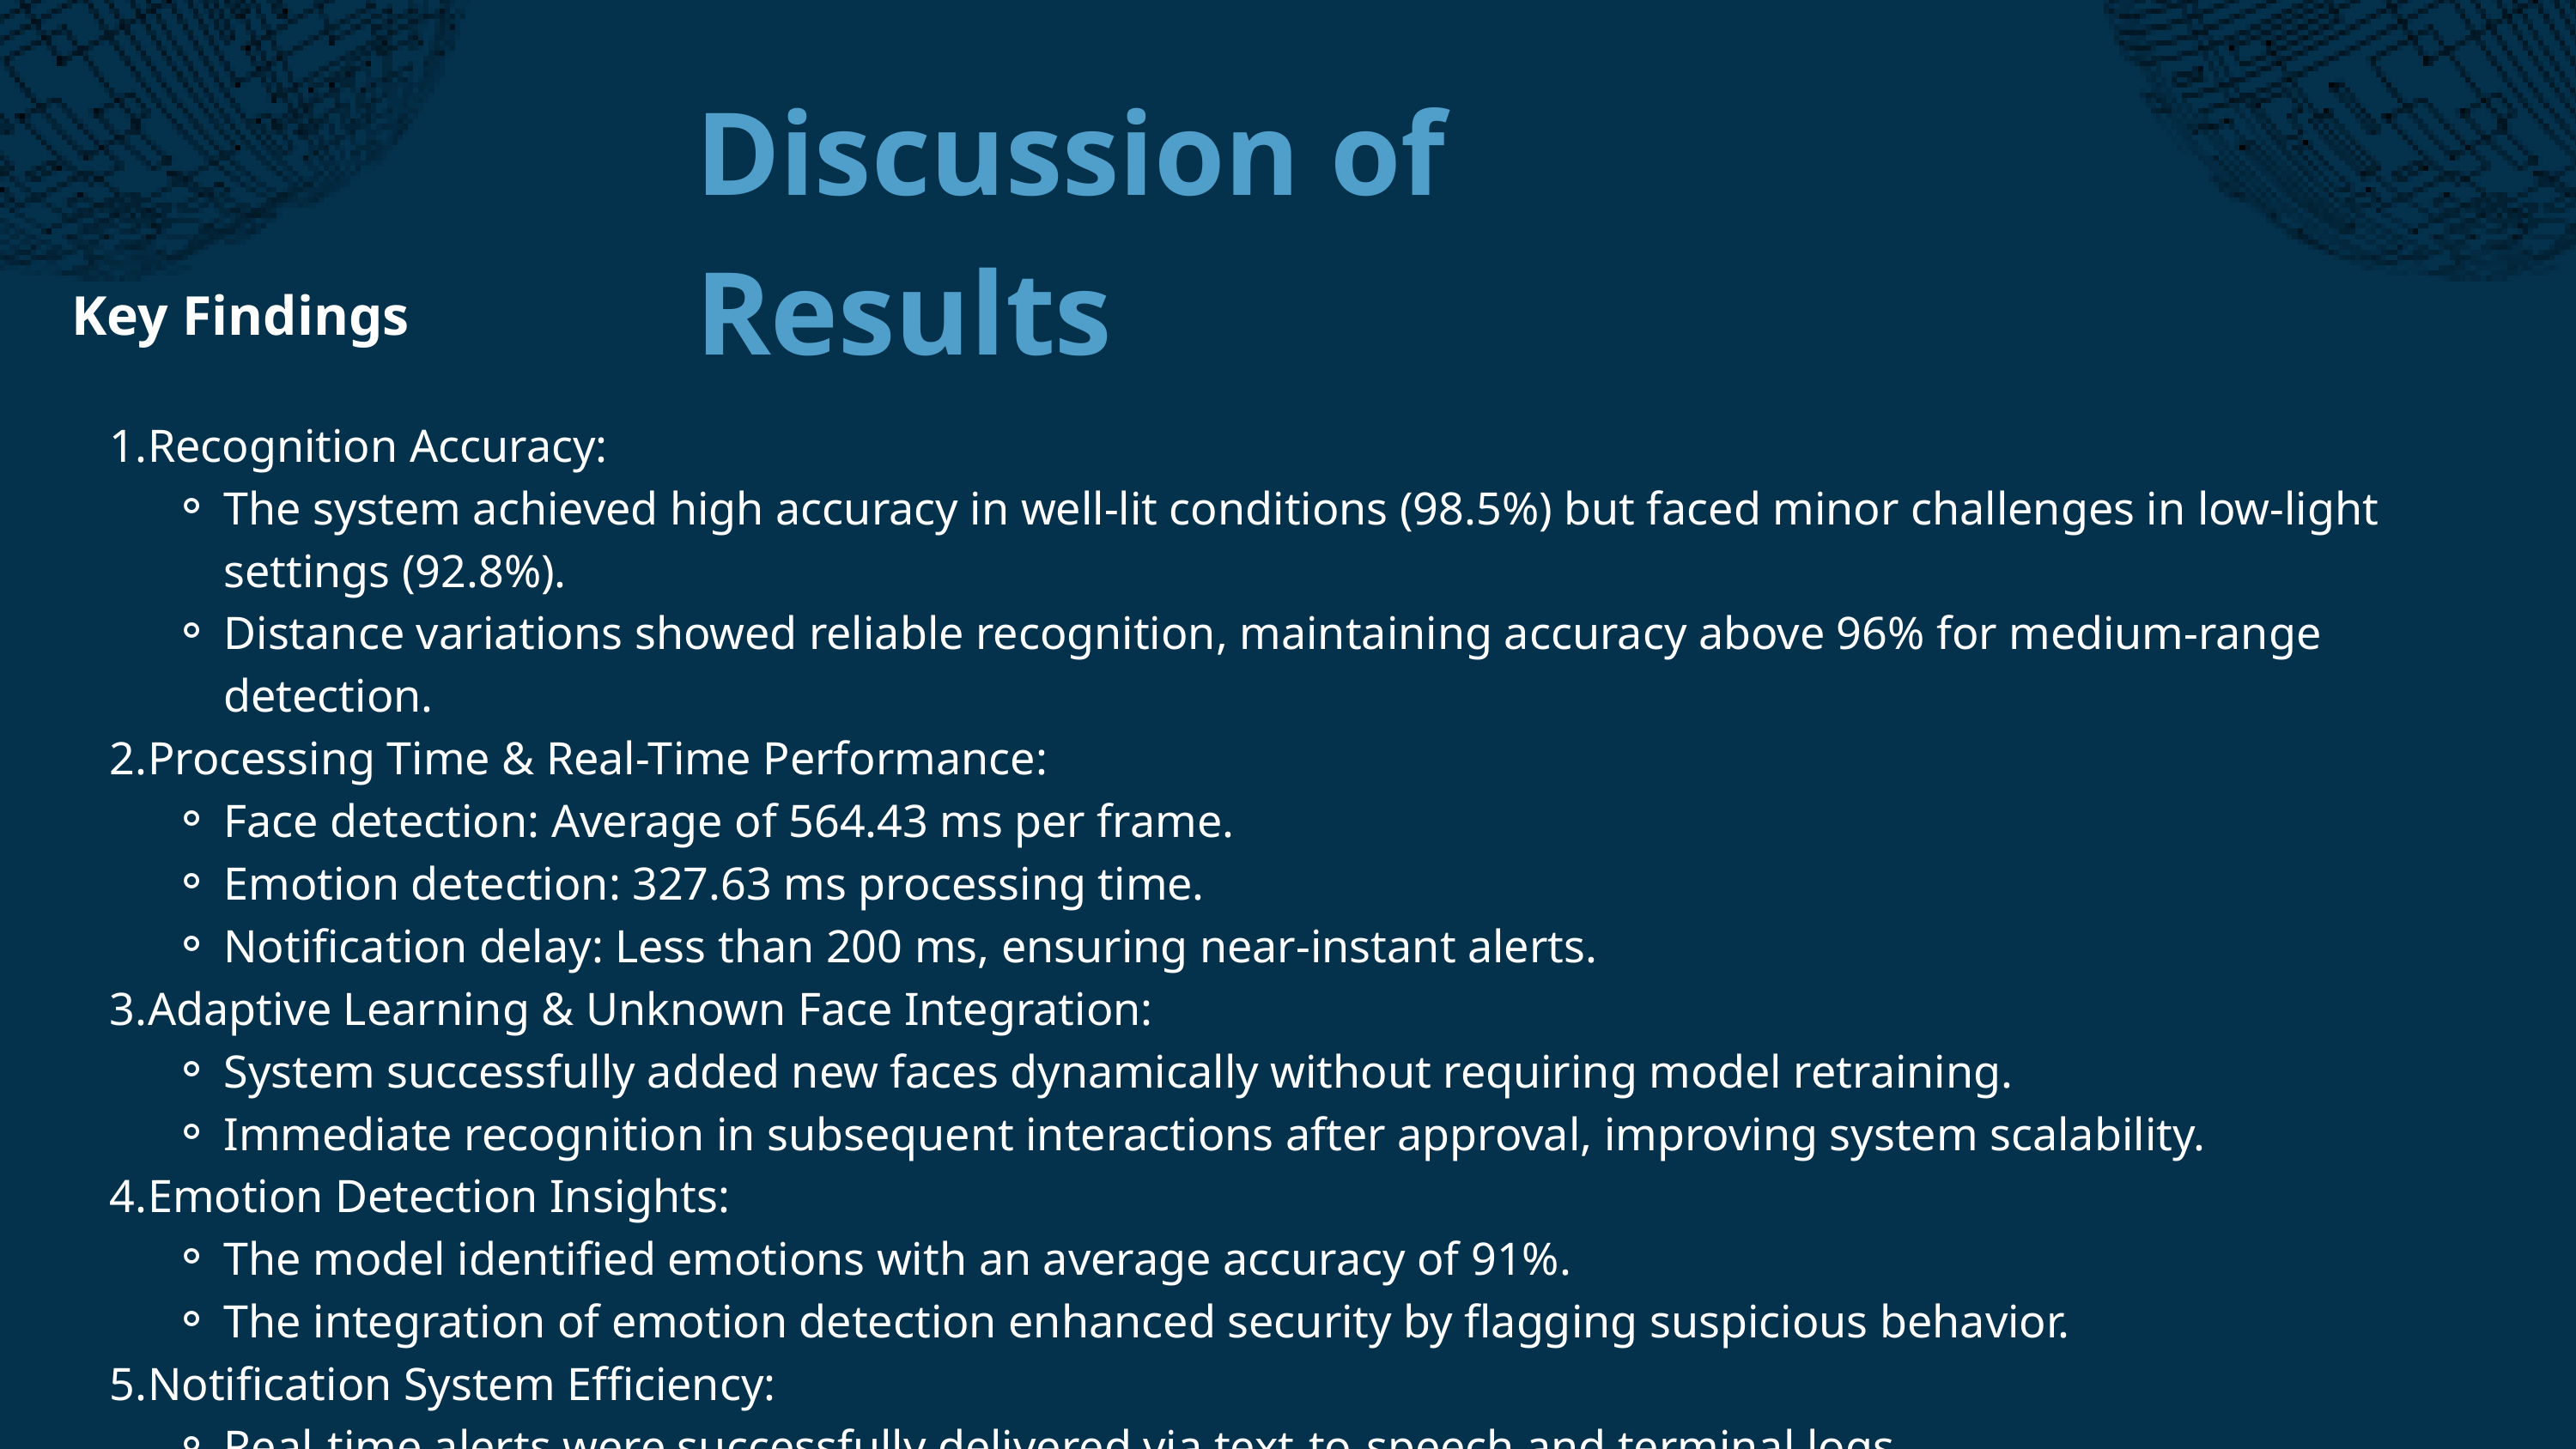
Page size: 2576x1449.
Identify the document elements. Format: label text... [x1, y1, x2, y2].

text_box [2093, 0, 2576, 282]
text_box Discussion of Results [696, 58, 1739, 270]
text_box Key Findings Recognition Accuracy: The system achieved high accuracy in well-lit conditions (98.5%) but faced minor challenges in low-light settings (92.8%). Distance variations showed reliable recognition, maintaining accuracy above 96% for medium-range detection. Processing Time & Real-Time Performance: Face detection: Average of 564.43 ms per frame. Emotion detection: 327.63 ms processing time. Notification delay: Less than 200 ms, ensuring near-instant alerts. Adaptive Learning & Unknown Face Integration: System successfully added new faces dynamically without requiring model retraining. Immediate recognition in subsequent interactions after approval, improving system scalability. Emotion Detection Insights: The model identified emotions with an average accuracy of 91%. The integration of emotion detection enhanced security by flagging suspicious behavior. Notification System Efficiency: Real-time alerts were successfully delivered via text-to-speech and terminal logs. Effective logging of all recognition events for security monitoring. [71, 270, 2432, 1449]
text_box [0, 0, 482, 282]
